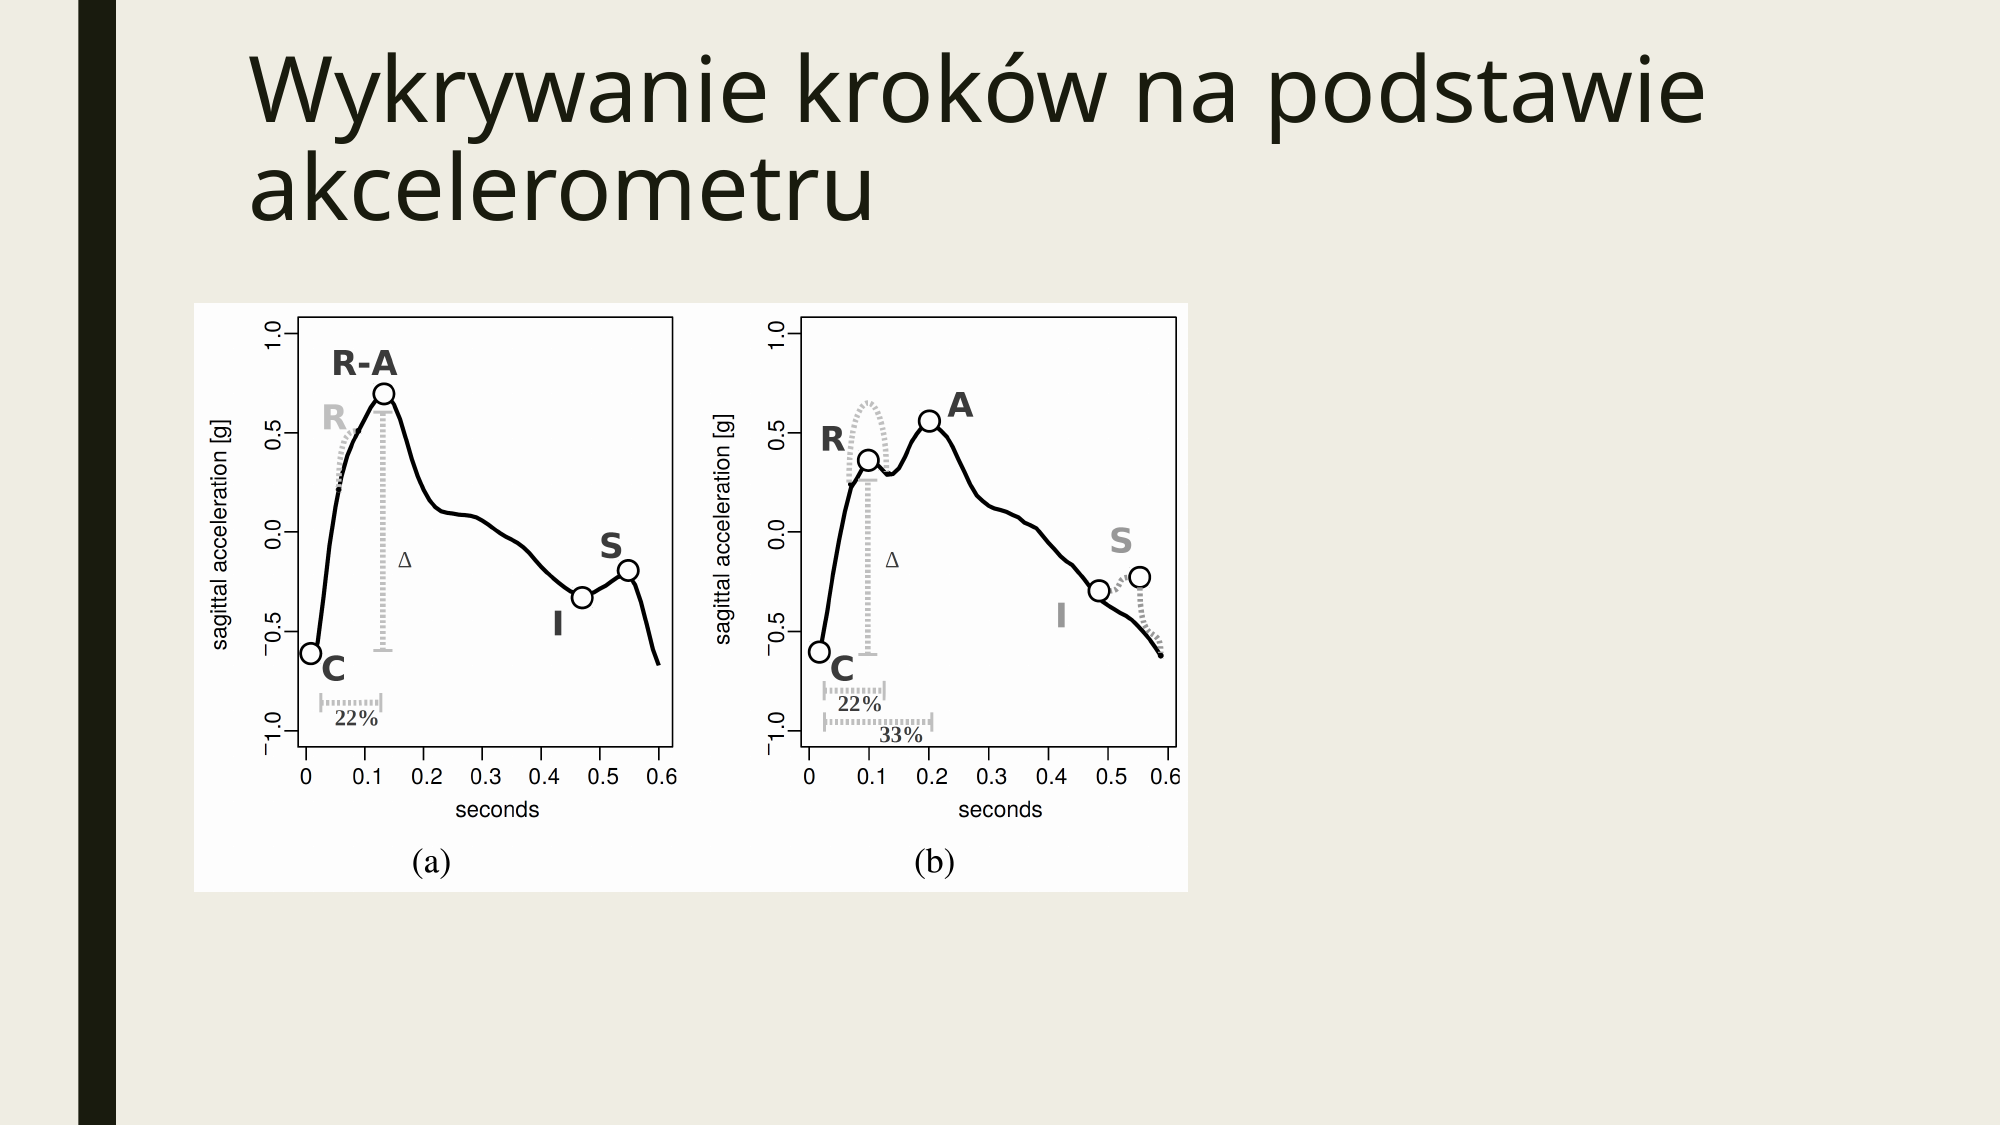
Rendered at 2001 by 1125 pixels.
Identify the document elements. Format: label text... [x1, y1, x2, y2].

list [194, 303, 1188, 892]
title Wykrywanie kroków na podstawie akcelerometru [233, 36, 1927, 281]
